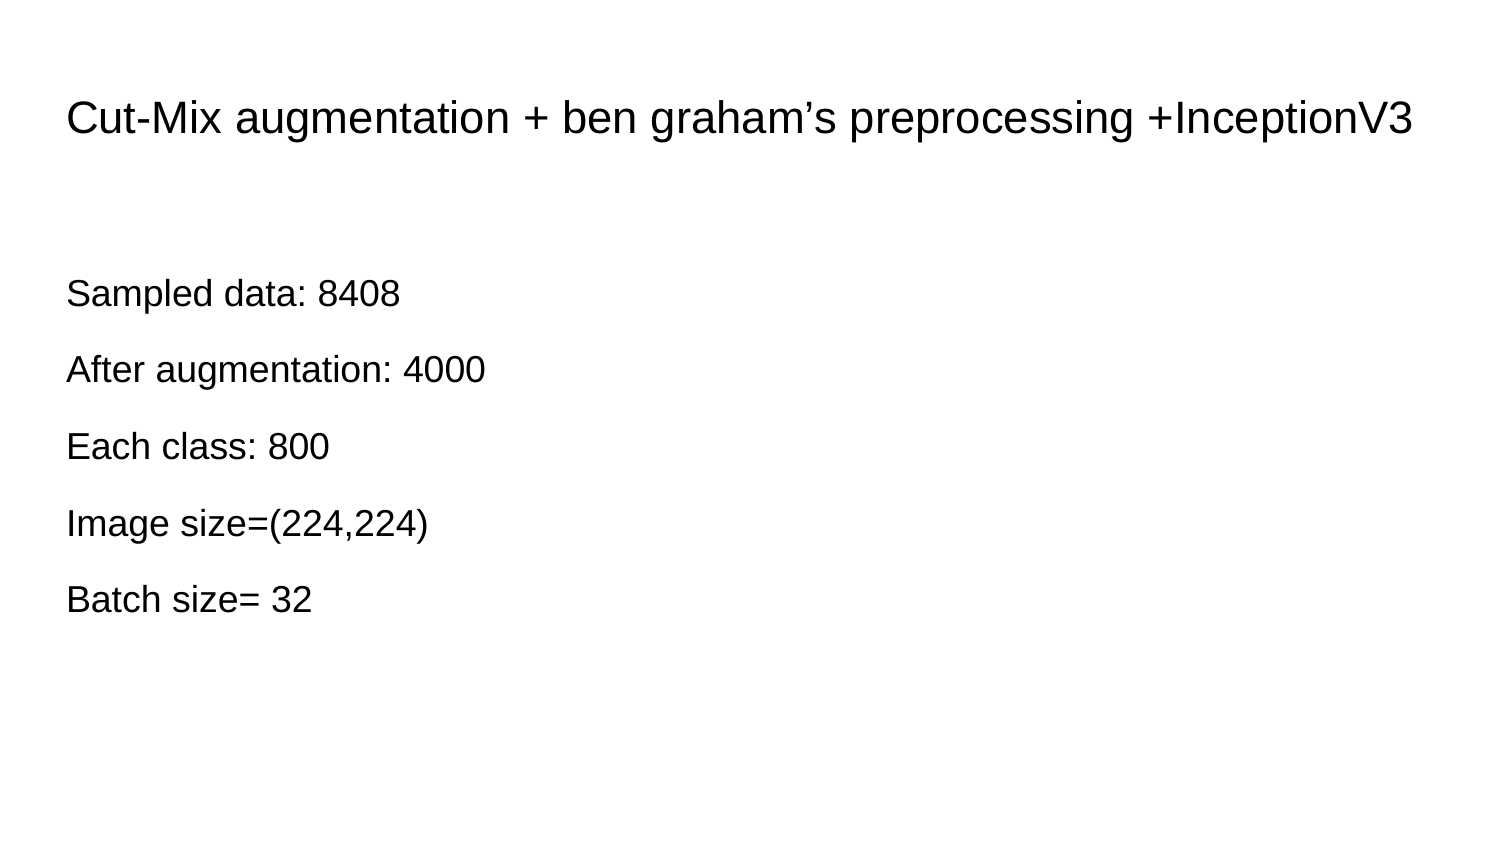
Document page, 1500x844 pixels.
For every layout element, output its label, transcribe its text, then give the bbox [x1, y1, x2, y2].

title Cut-Mix augmentation + ben graham’s preprocessing +InceptionV3 [51, 72, 1449, 167]
list Sampled data: 8408 After augmentation: 4000 Each class: 800 Image size=(224,224) Batch size= 32 [51, 246, 1449, 750]
